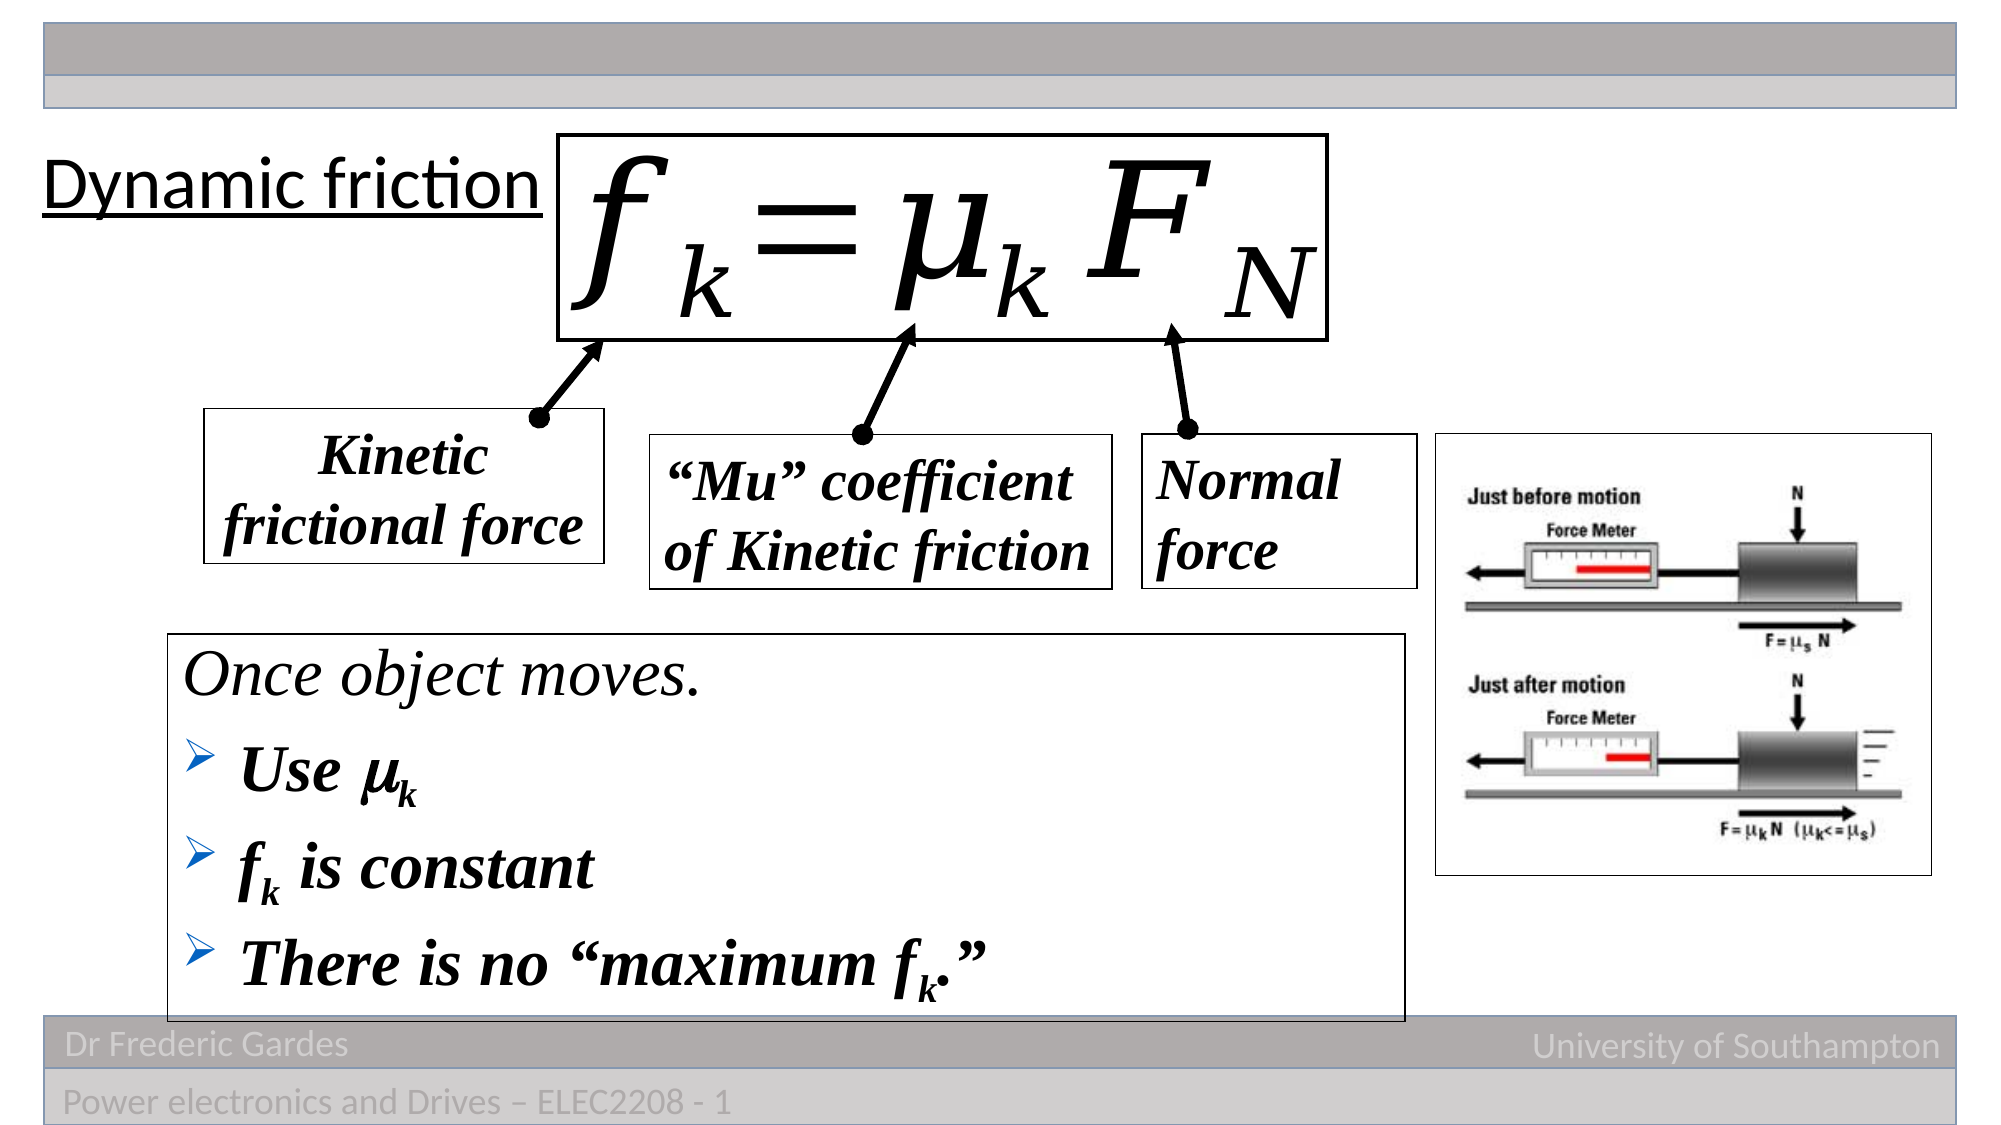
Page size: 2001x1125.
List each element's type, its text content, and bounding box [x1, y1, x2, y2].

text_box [1142, 322, 1418, 590]
text_box Dynamic friction [27, 126, 558, 231]
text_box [649, 322, 1113, 590]
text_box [204, 338, 605, 564]
picture [1435, 433, 1932, 876]
text_box Once object moves. Use k fk is constant There is no “maximum fk.” [167, 633, 1406, 1022]
